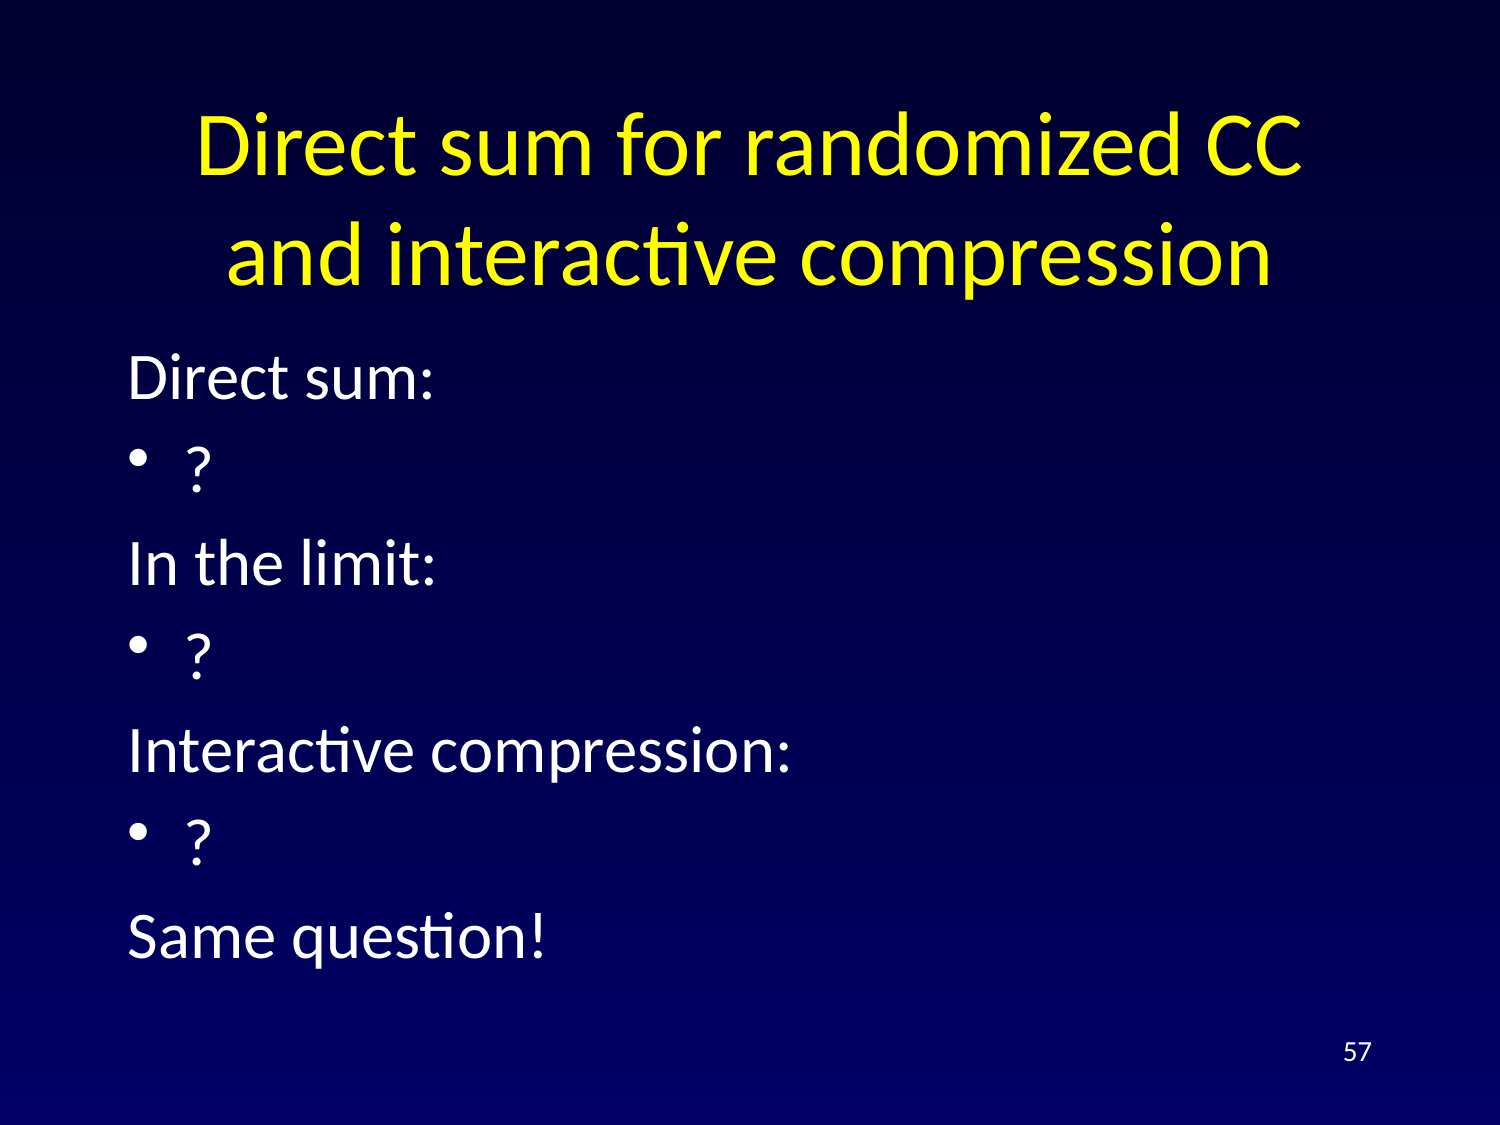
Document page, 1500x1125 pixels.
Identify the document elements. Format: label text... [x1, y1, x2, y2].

title Direct sum for randomized CC and interactive compression [112, 99, 1388, 288]
slide_number 57 [1074, 1024, 1388, 1101]
